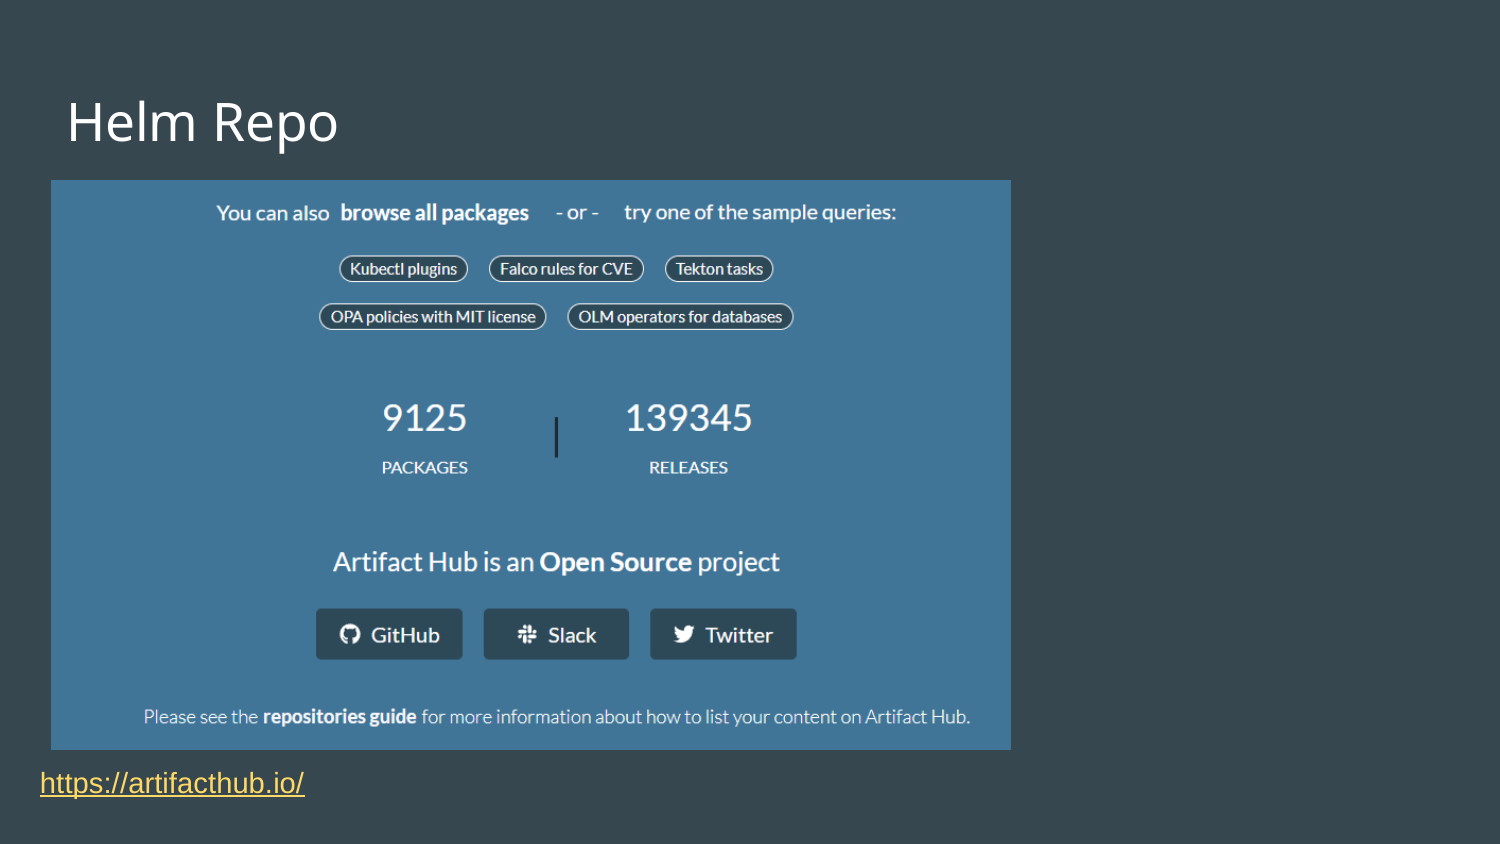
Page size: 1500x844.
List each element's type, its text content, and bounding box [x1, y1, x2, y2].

picture [50, 180, 1012, 750]
text_box https://artifacthub.io/ [25, 749, 518, 844]
title Helm Repo [51, 72, 1449, 167]
